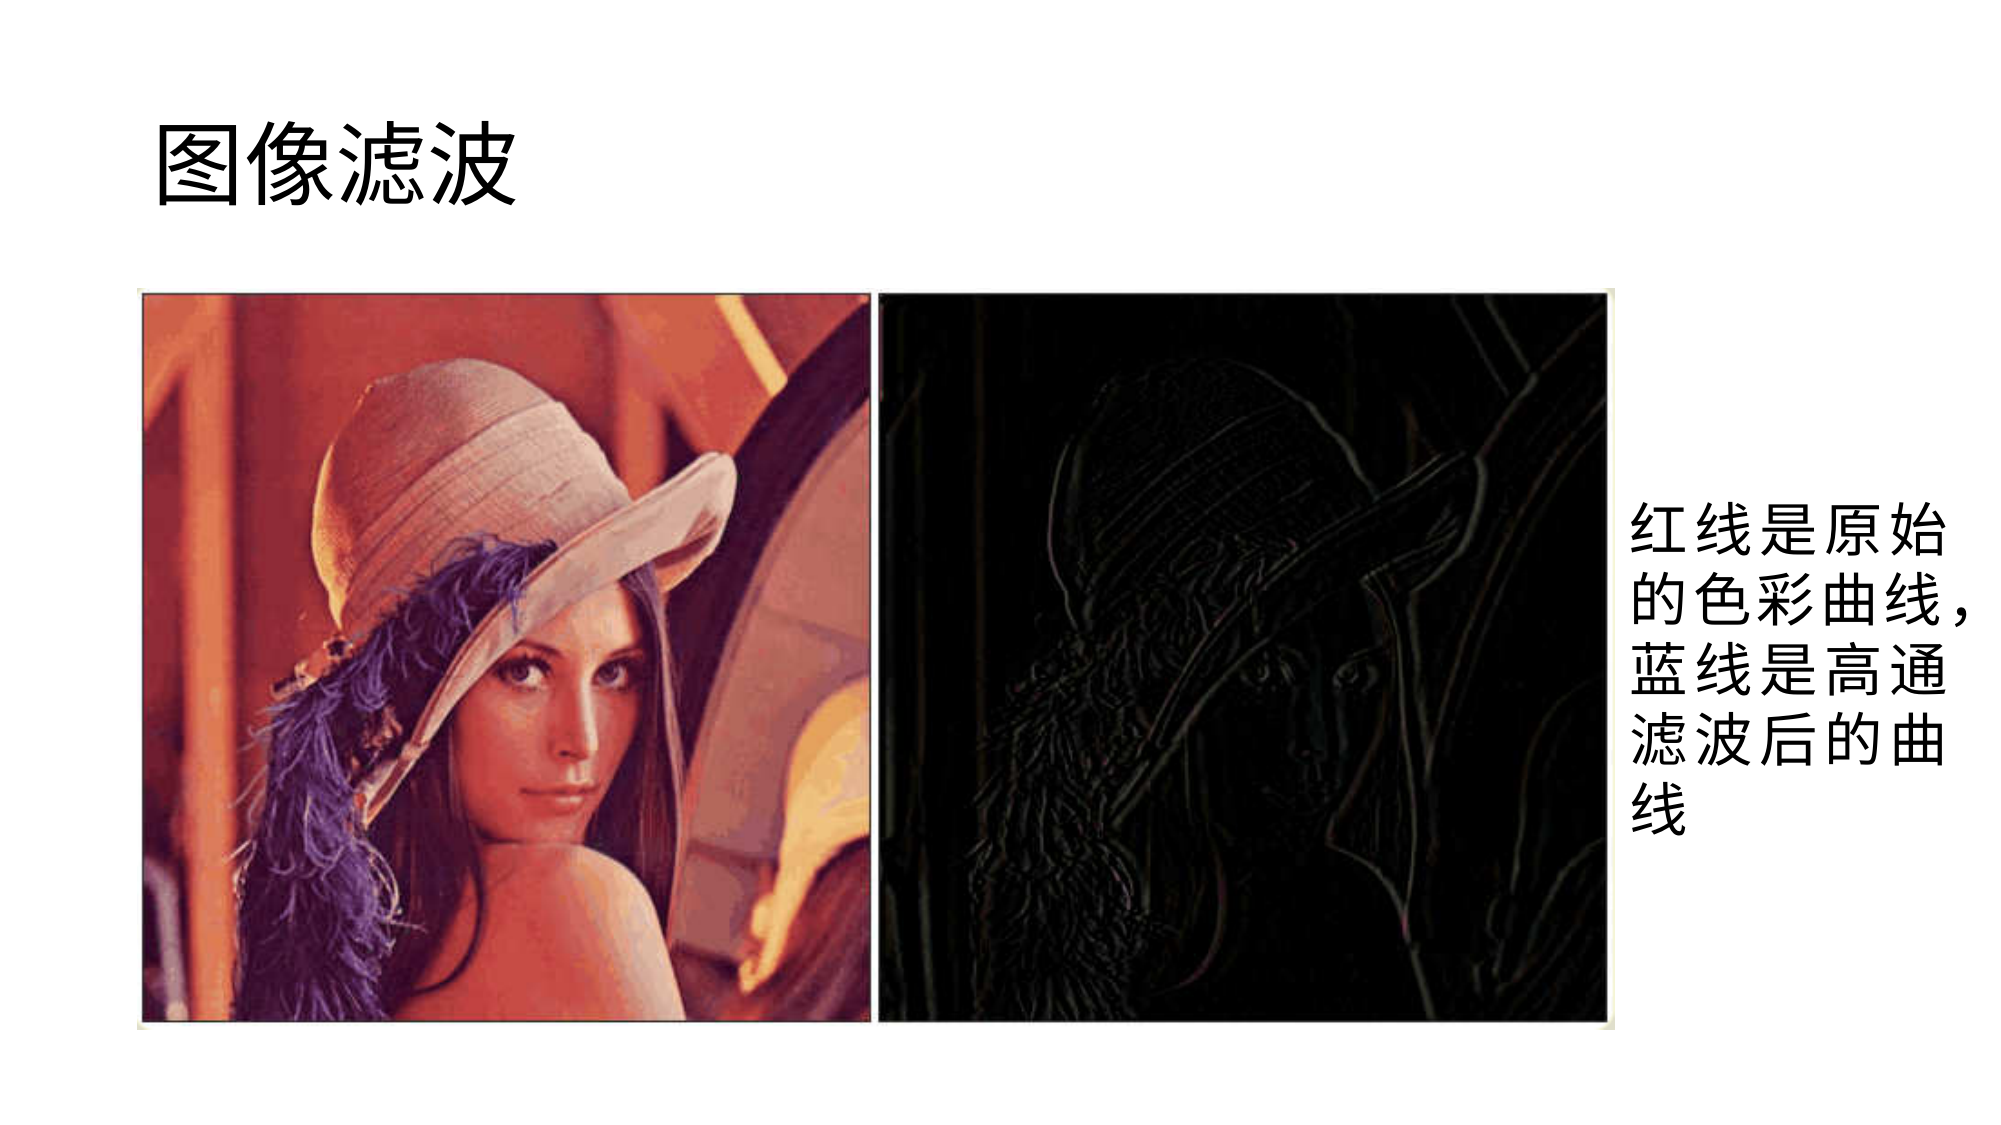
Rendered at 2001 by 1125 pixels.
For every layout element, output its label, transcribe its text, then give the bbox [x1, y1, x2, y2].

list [137, 288, 1615, 1031]
text_box 红线是原始的色彩曲线，蓝线是高通滤波后的曲线 [1615, 485, 1963, 851]
title 图像滤波 [137, 59, 1863, 278]
